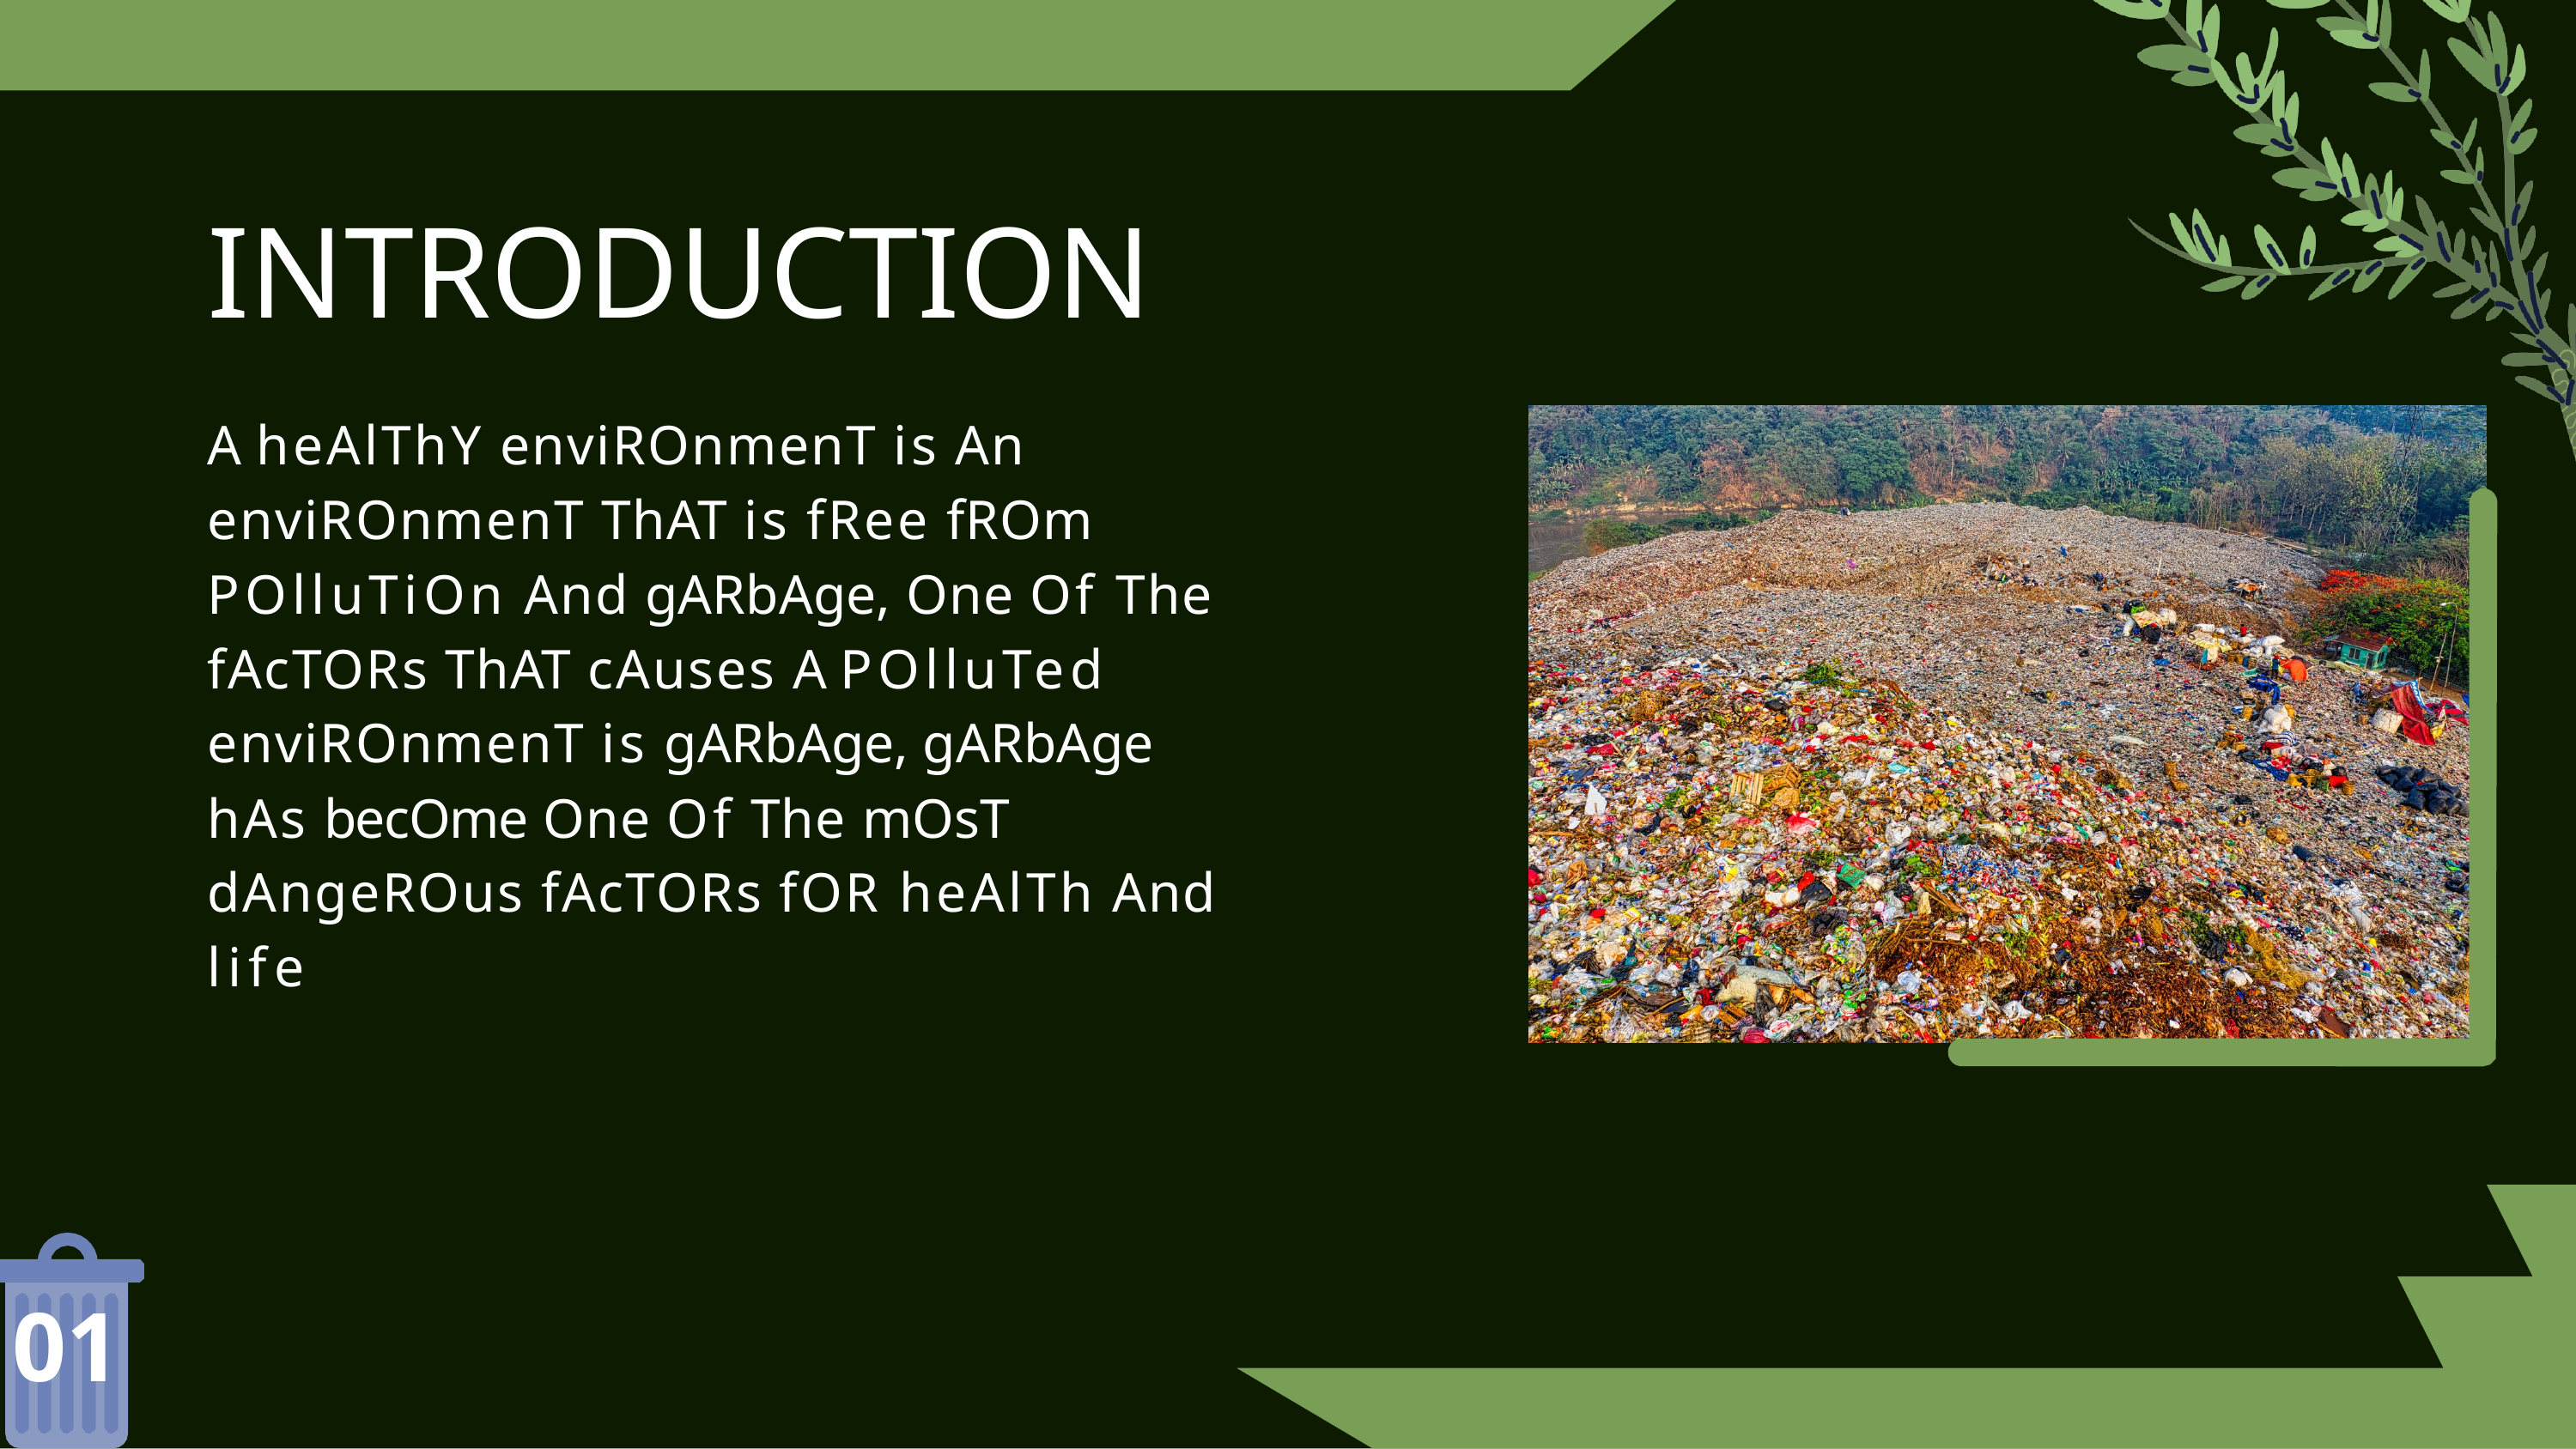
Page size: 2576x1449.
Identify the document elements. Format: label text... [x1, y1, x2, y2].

title INTRODUCTION [205, 191, 1162, 398]
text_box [0, 1232, 145, 1449]
text_box [0, 0, 1677, 91]
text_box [1528, 404, 2498, 1067]
picture [2091, 0, 2576, 462]
list A heAlThY enviROnmenT is An enviROnmenT ThAT is fRee fROm POlluTiOn And gARbAge, One Of The fAcTORs ThAT cAuses A POlluTed enviROnmenT is gARbAge, gARbAge hAs becOme One Of The mOsT dAngeROus fAcTORs fOR heAlTh And life [205, 398, 1238, 1228]
